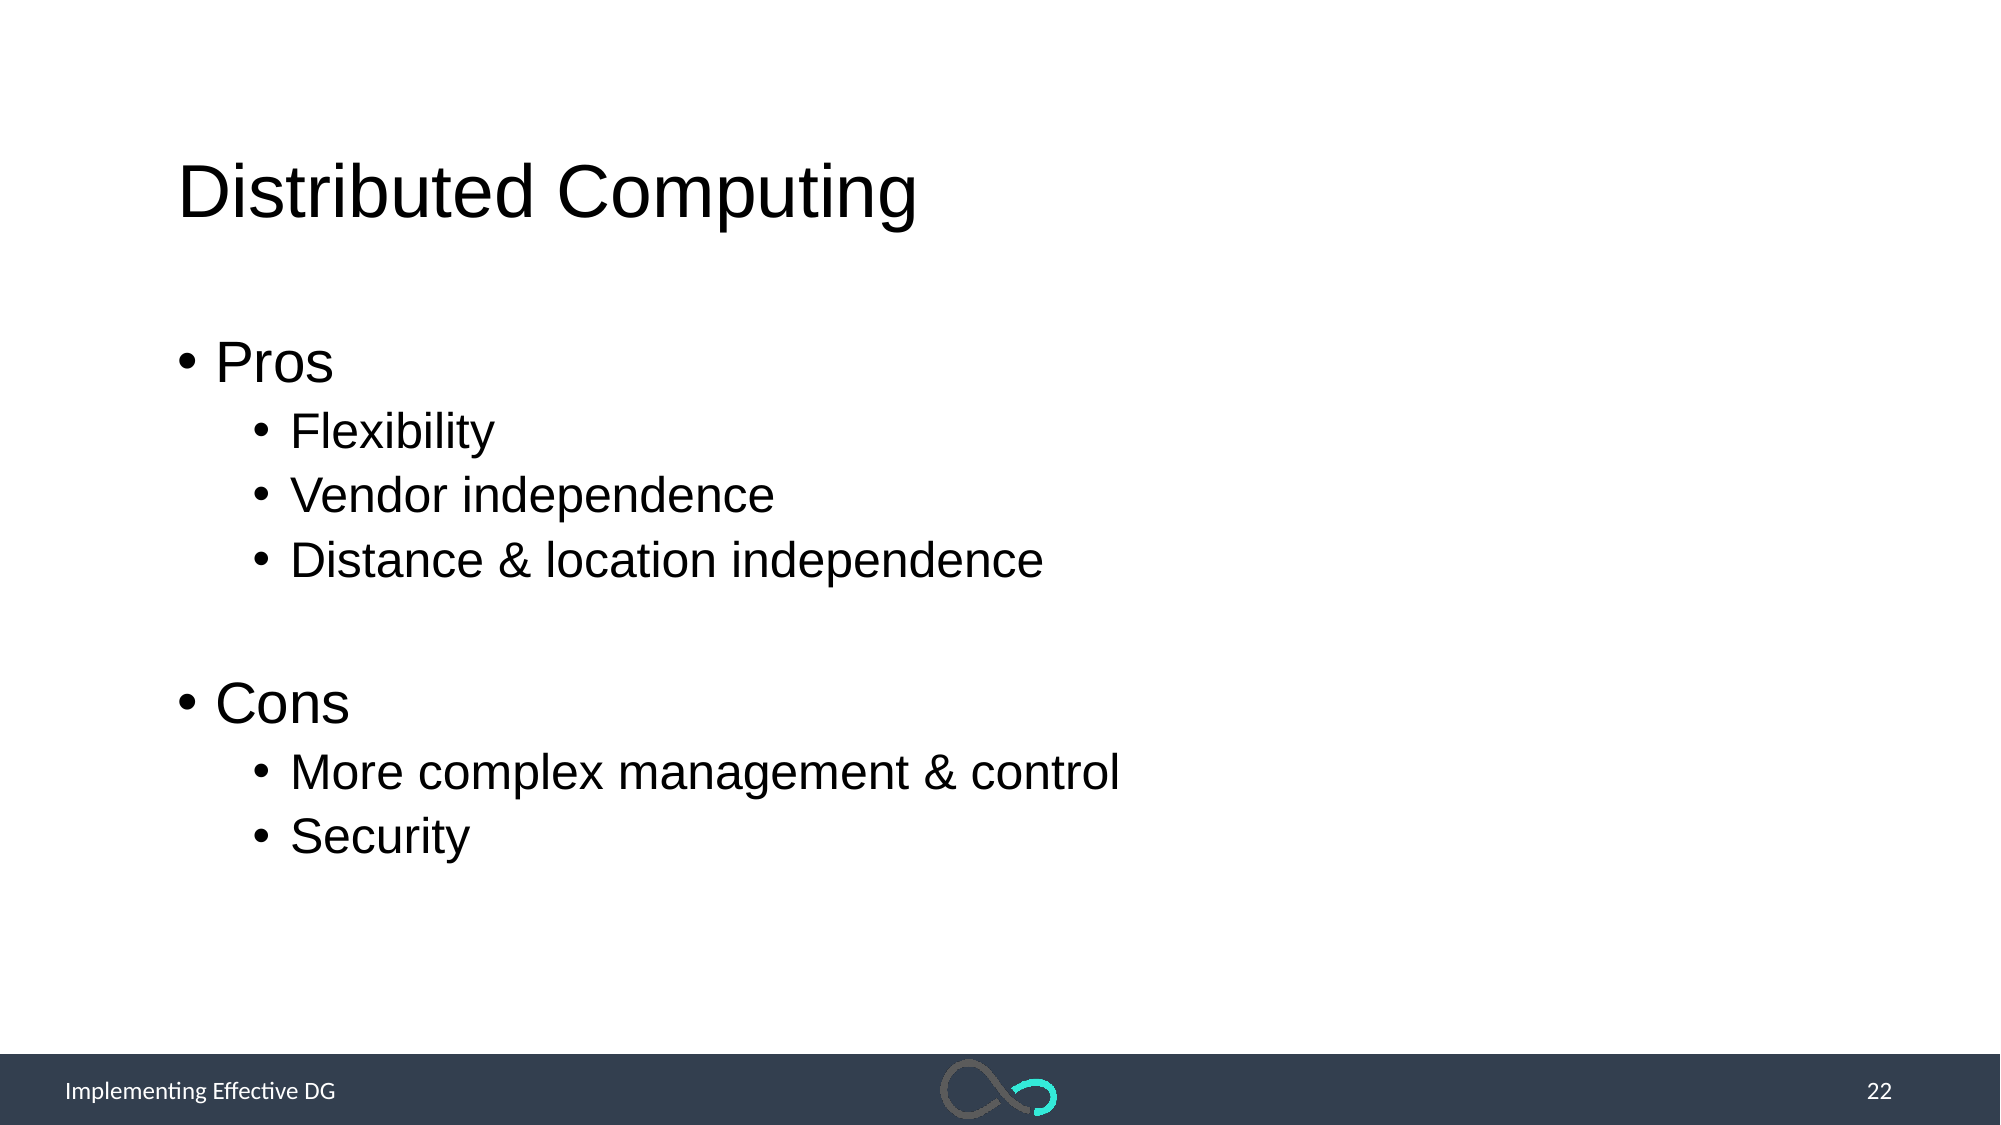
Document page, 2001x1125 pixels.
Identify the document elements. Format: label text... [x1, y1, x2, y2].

slide_number 22 [1457, 1059, 1908, 1120]
slide_number Implementing Effective DG [50, 1059, 500, 1120]
list Distributed Computing Centralized Computing [137, 299, 1863, 1014]
picture [940, 1059, 1057, 1125]
title Distributed Computing [162, 84, 1888, 303]
text_box Pros Flexibility Vendor independence Distance & location independence Cons More complex management & control Security [162, 324, 1888, 1039]
text_box [0, 1054, 2000, 1125]
